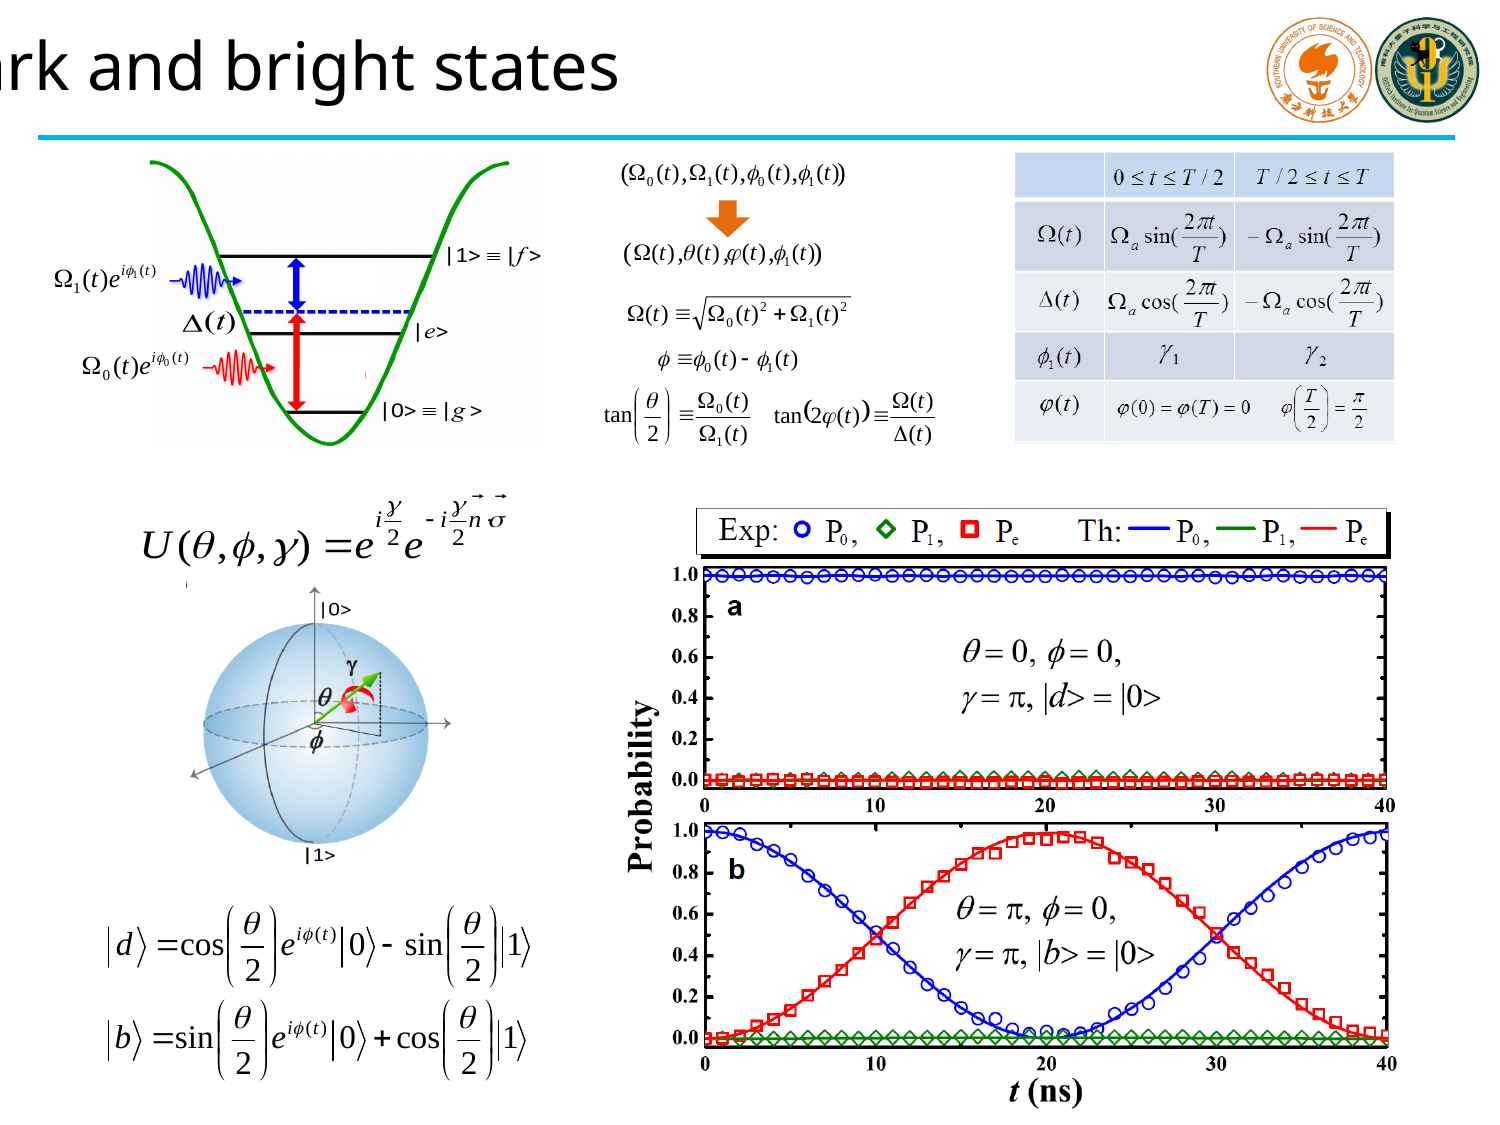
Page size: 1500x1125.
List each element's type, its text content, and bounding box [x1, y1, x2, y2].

picture [999, 141, 1419, 457]
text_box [599, 148, 939, 453]
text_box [102, 899, 538, 995]
picture [620, 499, 1401, 1114]
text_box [102, 1003, 532, 1088]
text_box Dark and bright states [0, 16, 730, 112]
picture [1224, 1, 1481, 134]
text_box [186, 585, 454, 867]
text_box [136, 487, 514, 576]
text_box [49, 152, 545, 450]
